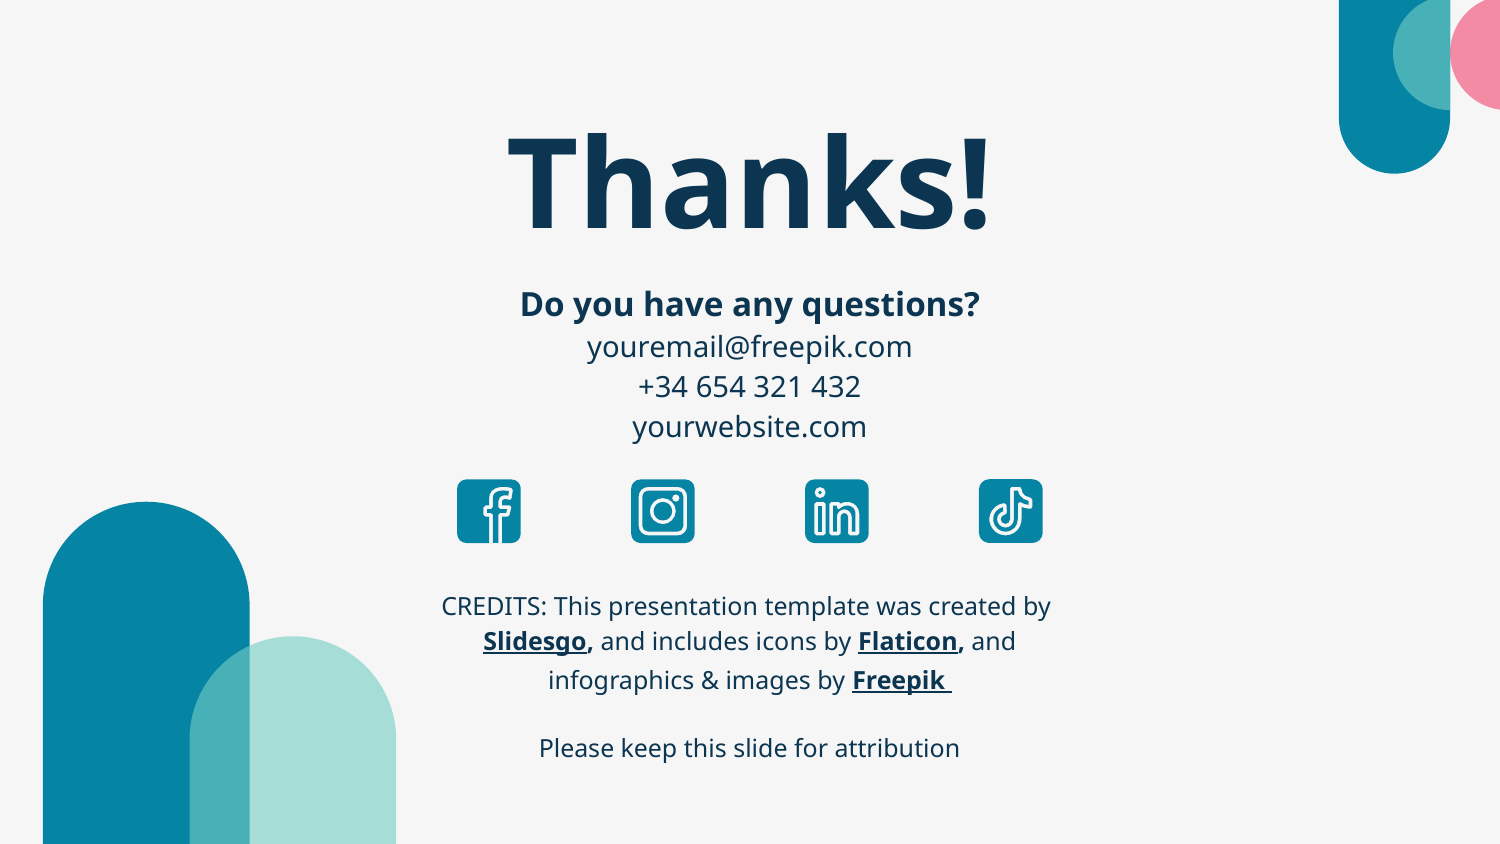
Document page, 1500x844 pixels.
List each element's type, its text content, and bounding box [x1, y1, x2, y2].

title Thanks! [385, 88, 1115, 262]
subtitle Do you have any questions? youremail@freepik.com +34 654 321 432 yourwebsite.com [385, 262, 1115, 464]
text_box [456, 479, 521, 544]
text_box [630, 479, 695, 544]
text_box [978, 478, 1043, 544]
text_box Please keep this slide for attribution [409, 713, 1091, 756]
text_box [804, 479, 869, 544]
